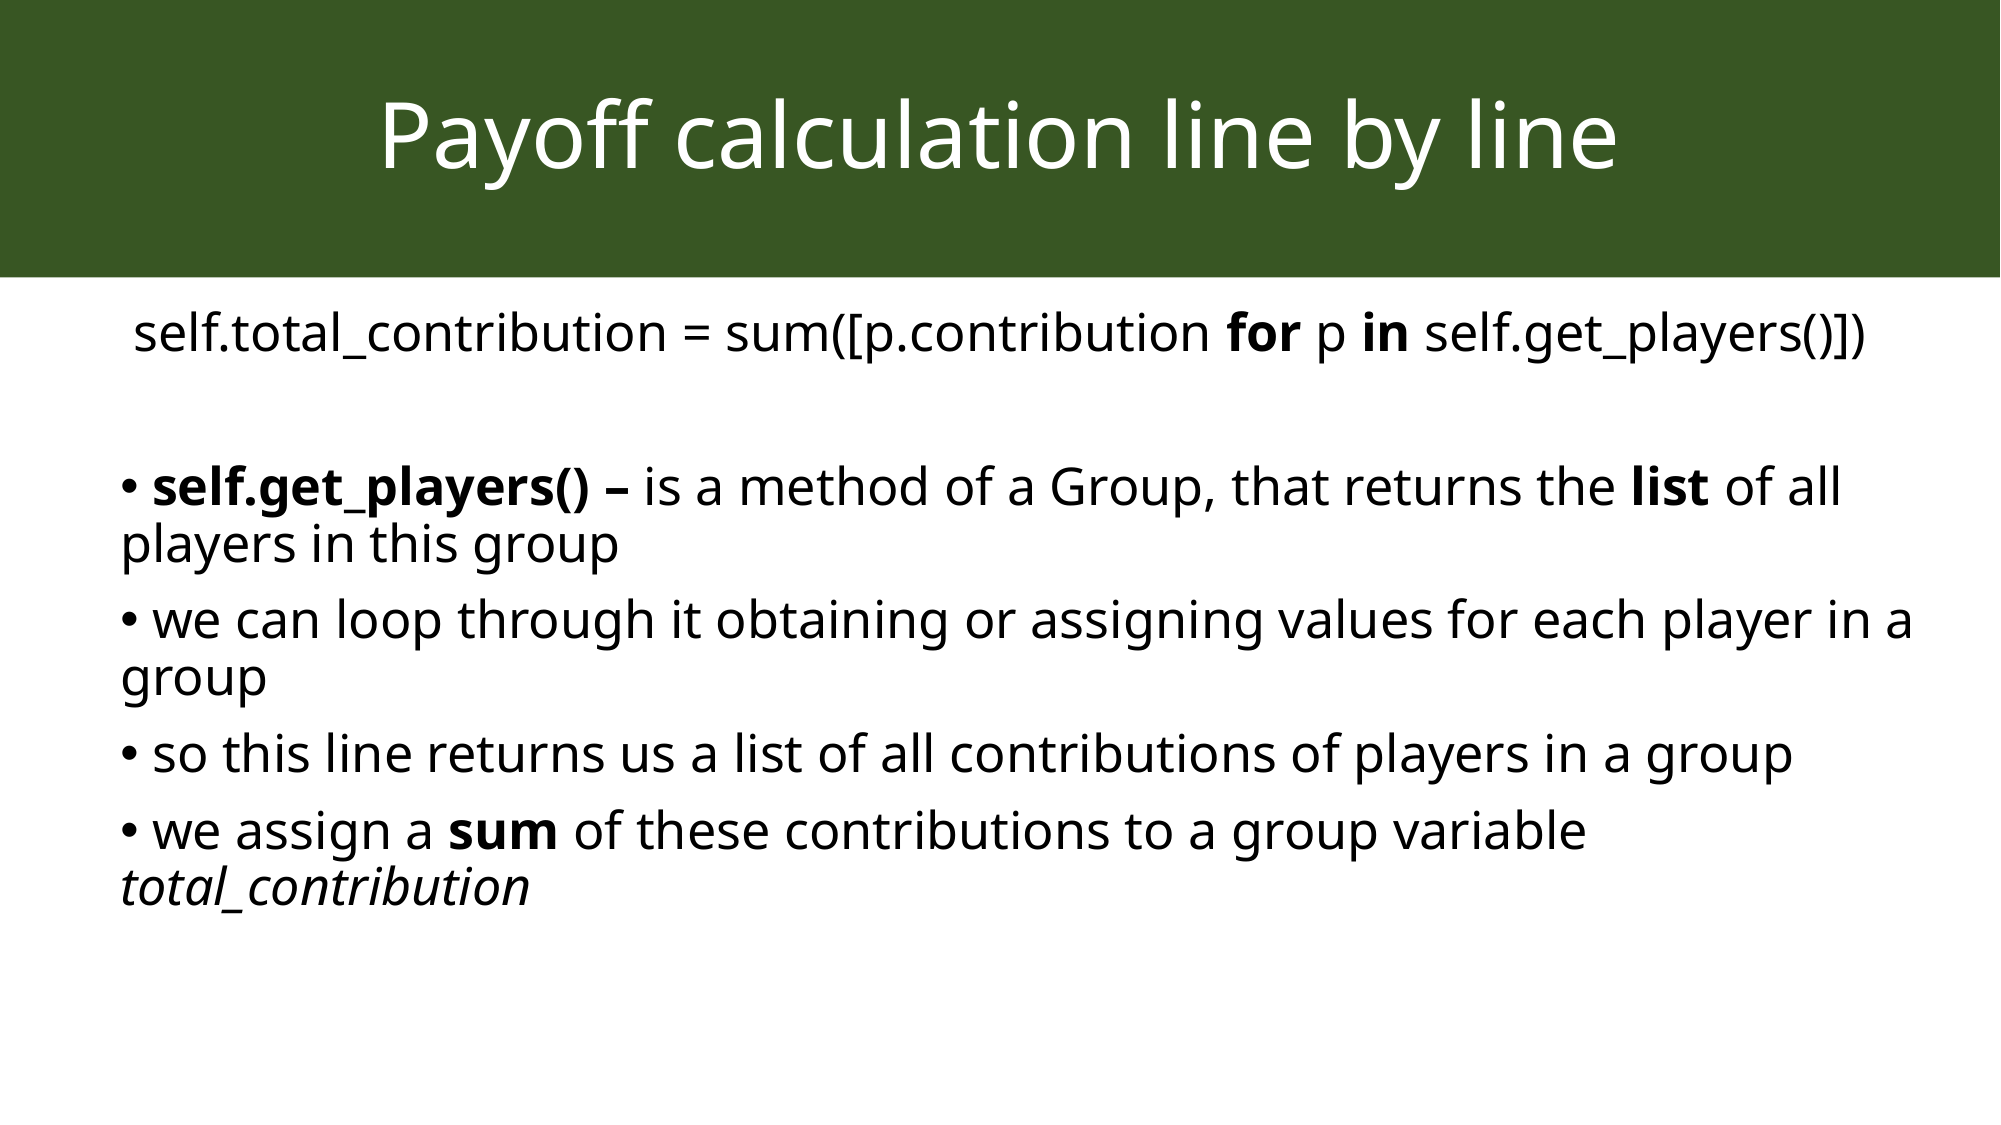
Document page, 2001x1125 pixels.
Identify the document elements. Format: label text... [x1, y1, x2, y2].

list self.total_contribution = sum([p.contribution for p in self.get_players()]) self.get_players() – is a method of a Group, that returns the list of all players in this group we can loop through it obtaining or assigning values for each player in a group so this line returns us a list of all contributions of players in a group we assign a sum of these contributions to a group variable total_contribution [0, 299, 2000, 1014]
title Payoff calculation line by line [0, 0, 2000, 278]
